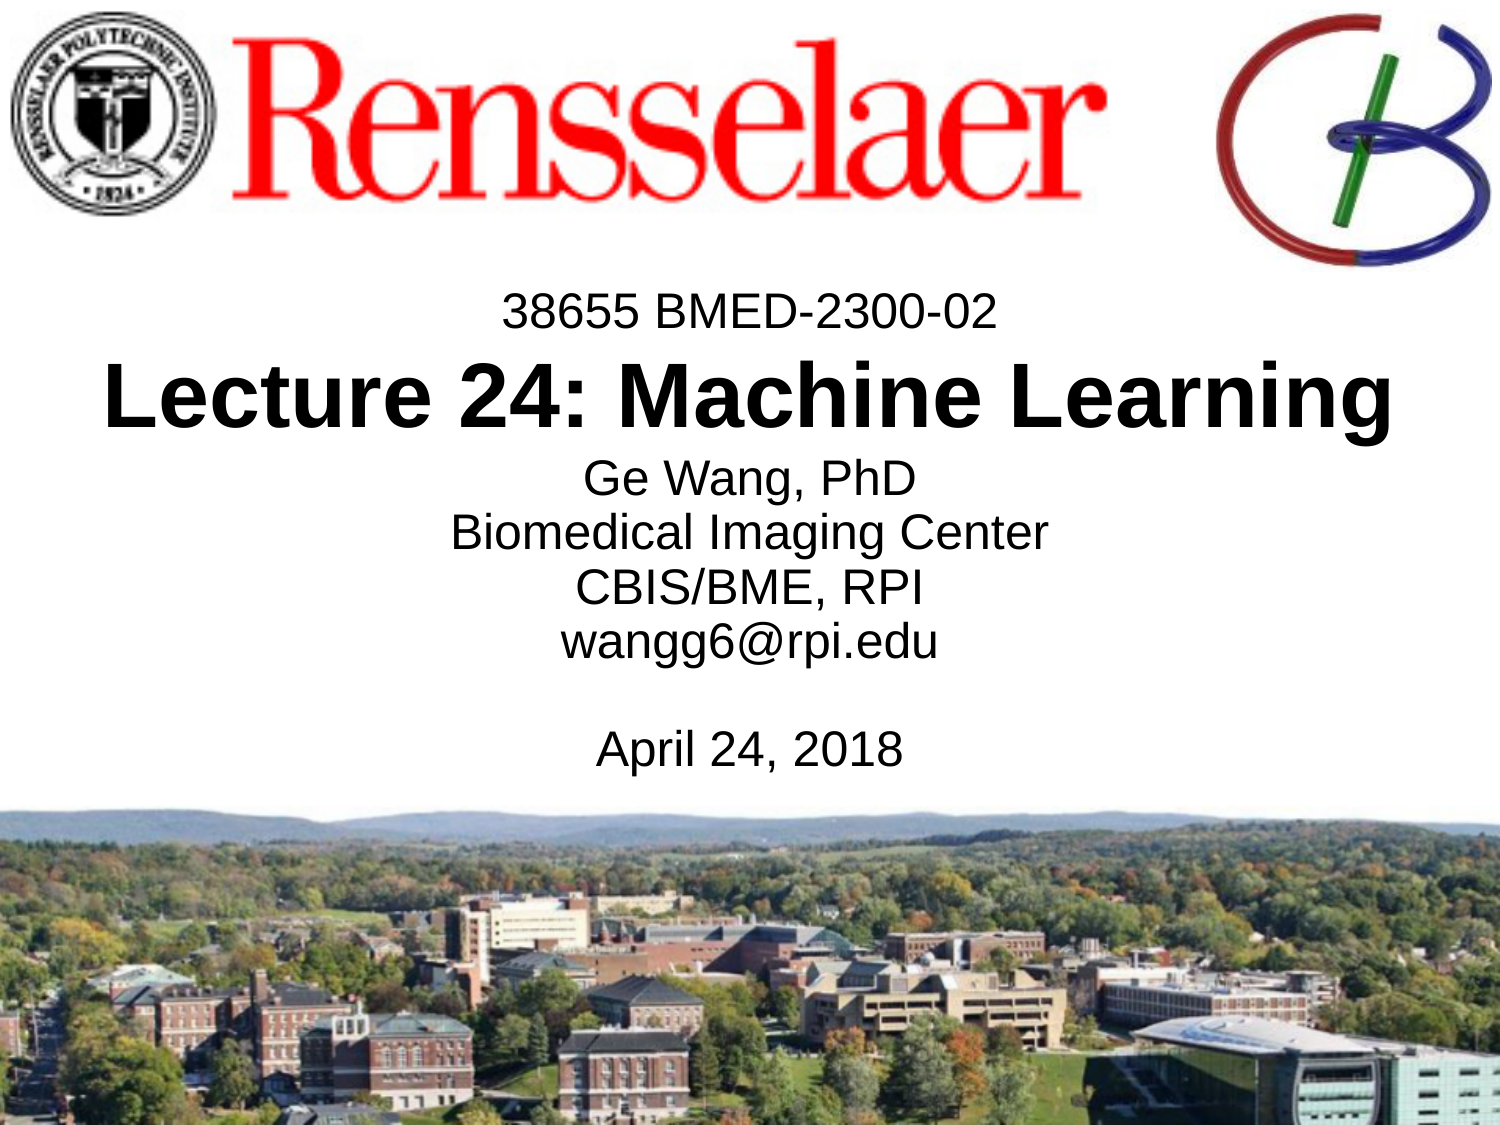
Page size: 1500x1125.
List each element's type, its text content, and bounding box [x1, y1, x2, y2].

picture [0, 803, 1500, 1125]
picture [1214, 8, 1492, 272]
picture [9, 9, 1111, 220]
text_box 38655 BMED-2300-02 Lecture 24: Machine Learning Ge Wang, PhD Biomedical Imaging Center CBIS/BME, RPI wangg6@rpi.edu April 24, 2018 [0, 282, 1500, 802]
